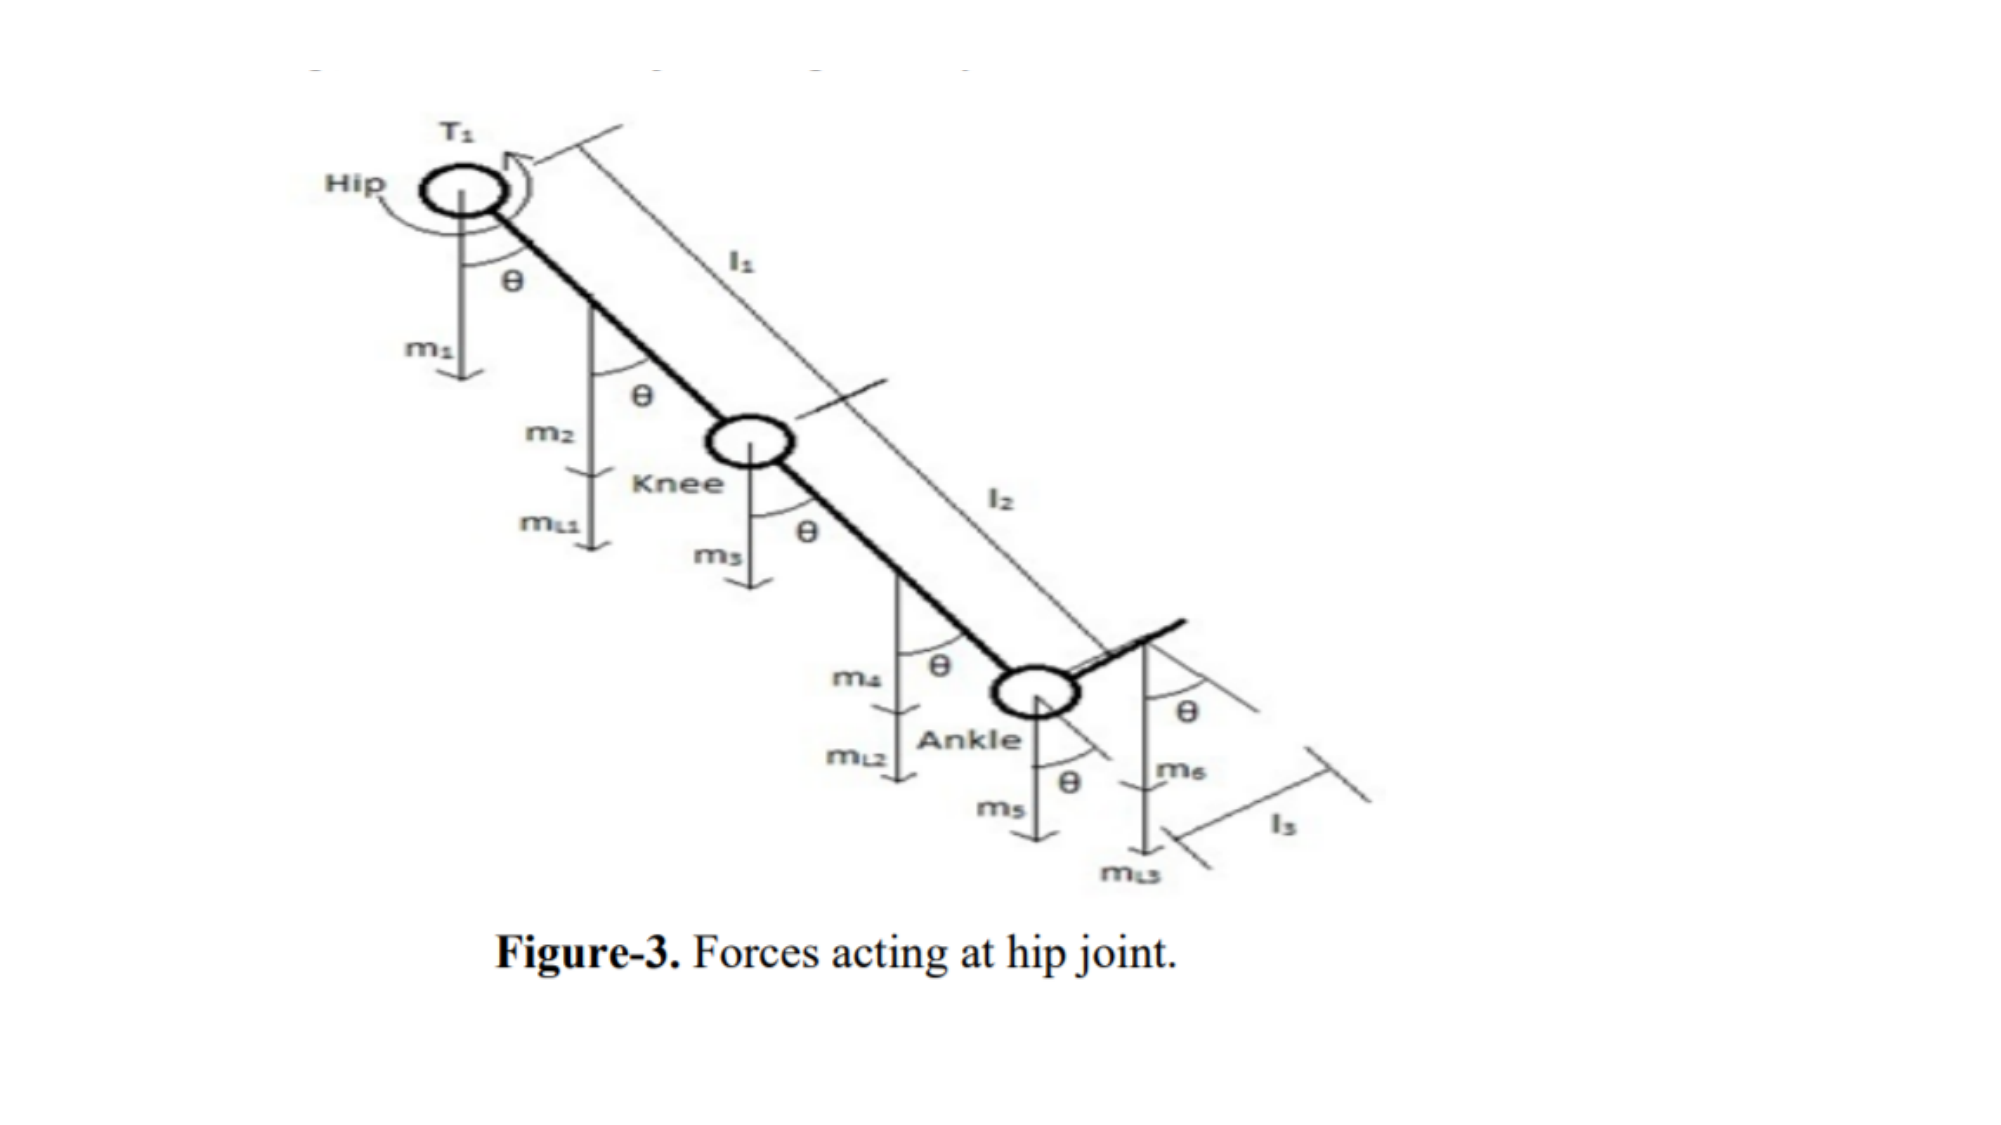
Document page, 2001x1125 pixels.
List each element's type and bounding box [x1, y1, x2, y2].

list [226, 70, 1443, 1067]
